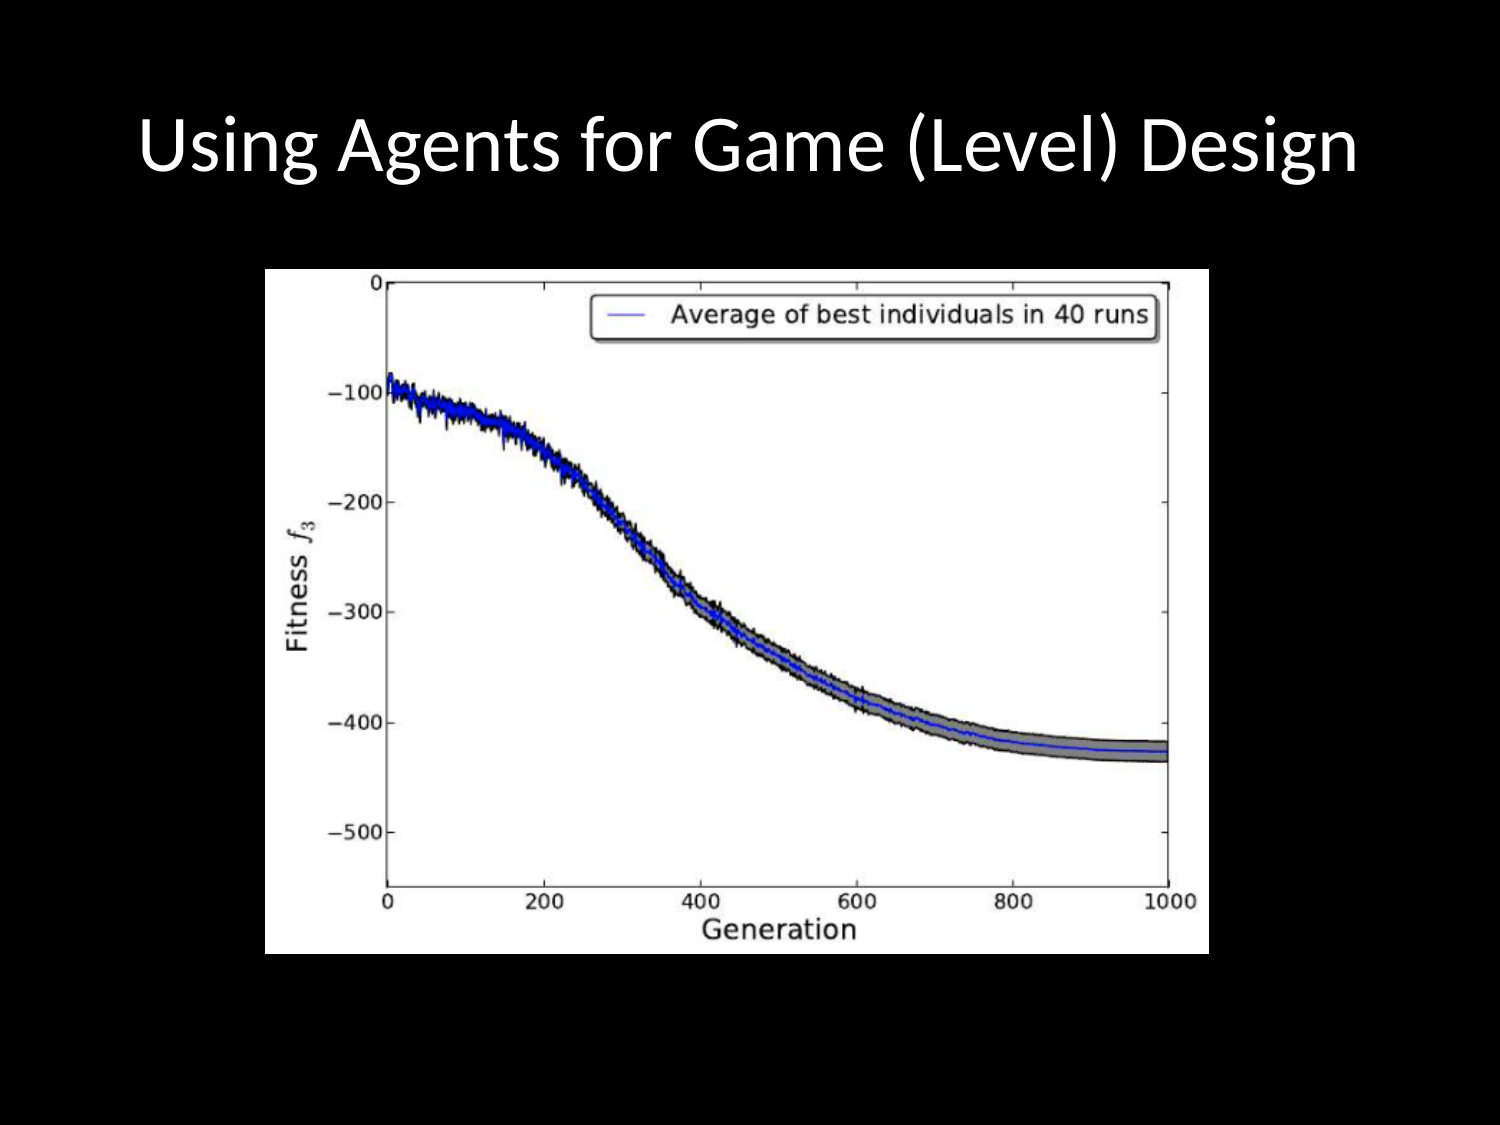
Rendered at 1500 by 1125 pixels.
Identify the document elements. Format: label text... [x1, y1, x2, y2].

title Using Agents for Game (Level) Design [75, 45, 1425, 233]
picture [265, 268, 1209, 954]
